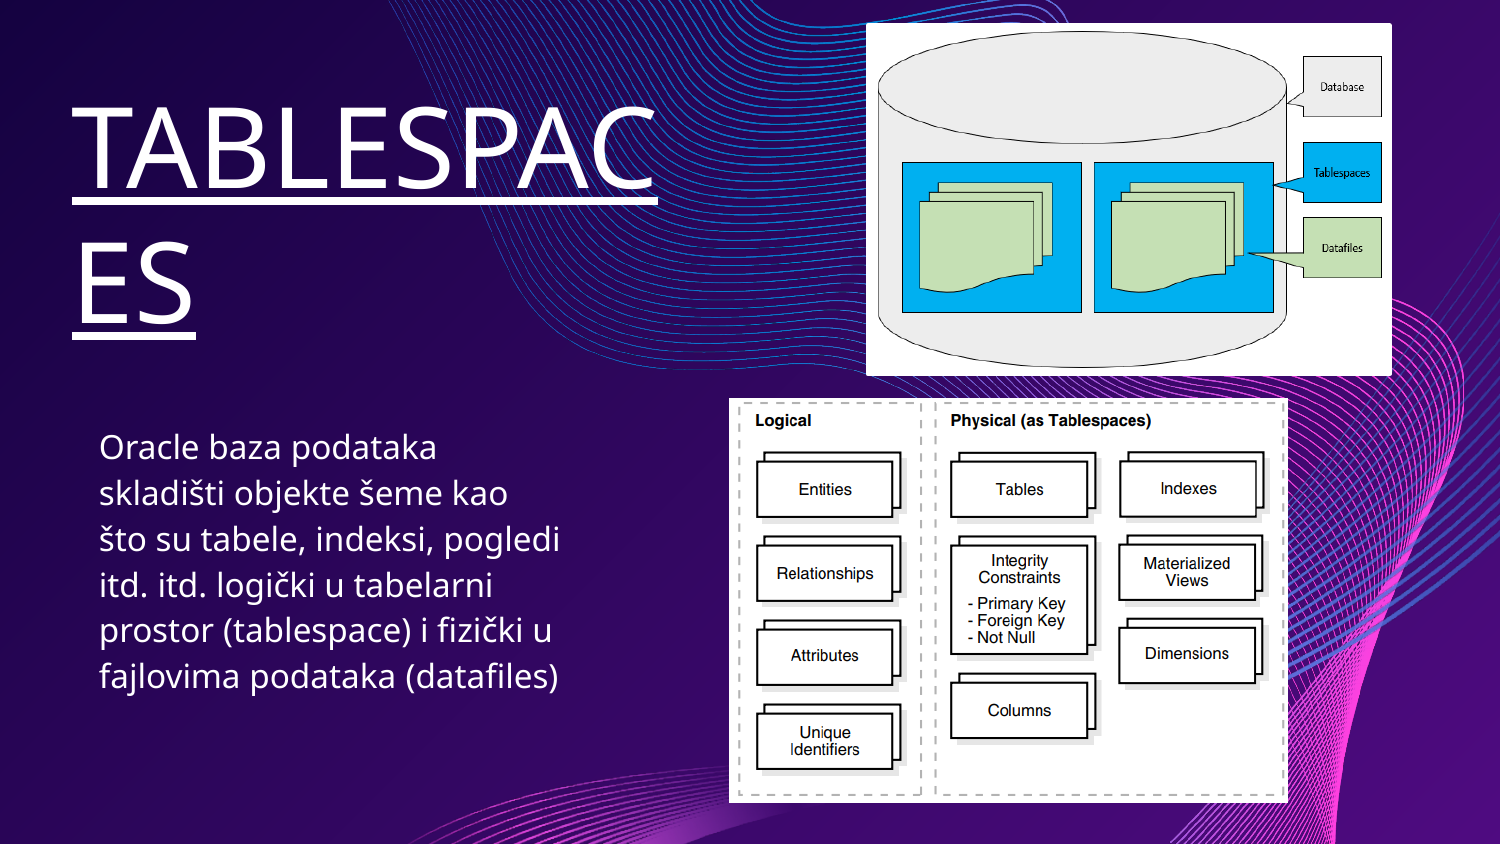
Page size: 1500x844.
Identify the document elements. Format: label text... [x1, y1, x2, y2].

subtitle Oracle baza podataka skladišti objekte šeme kao što su tabele, indeksi, pogledi itd. itd. logički u tabelarni prostor (tablespace) i fizički u fajlovima podataka (datafiles) [84, 405, 581, 708]
picture [250, 0, 1500, 844]
title TABLESPACES [56, 229, 674, 362]
